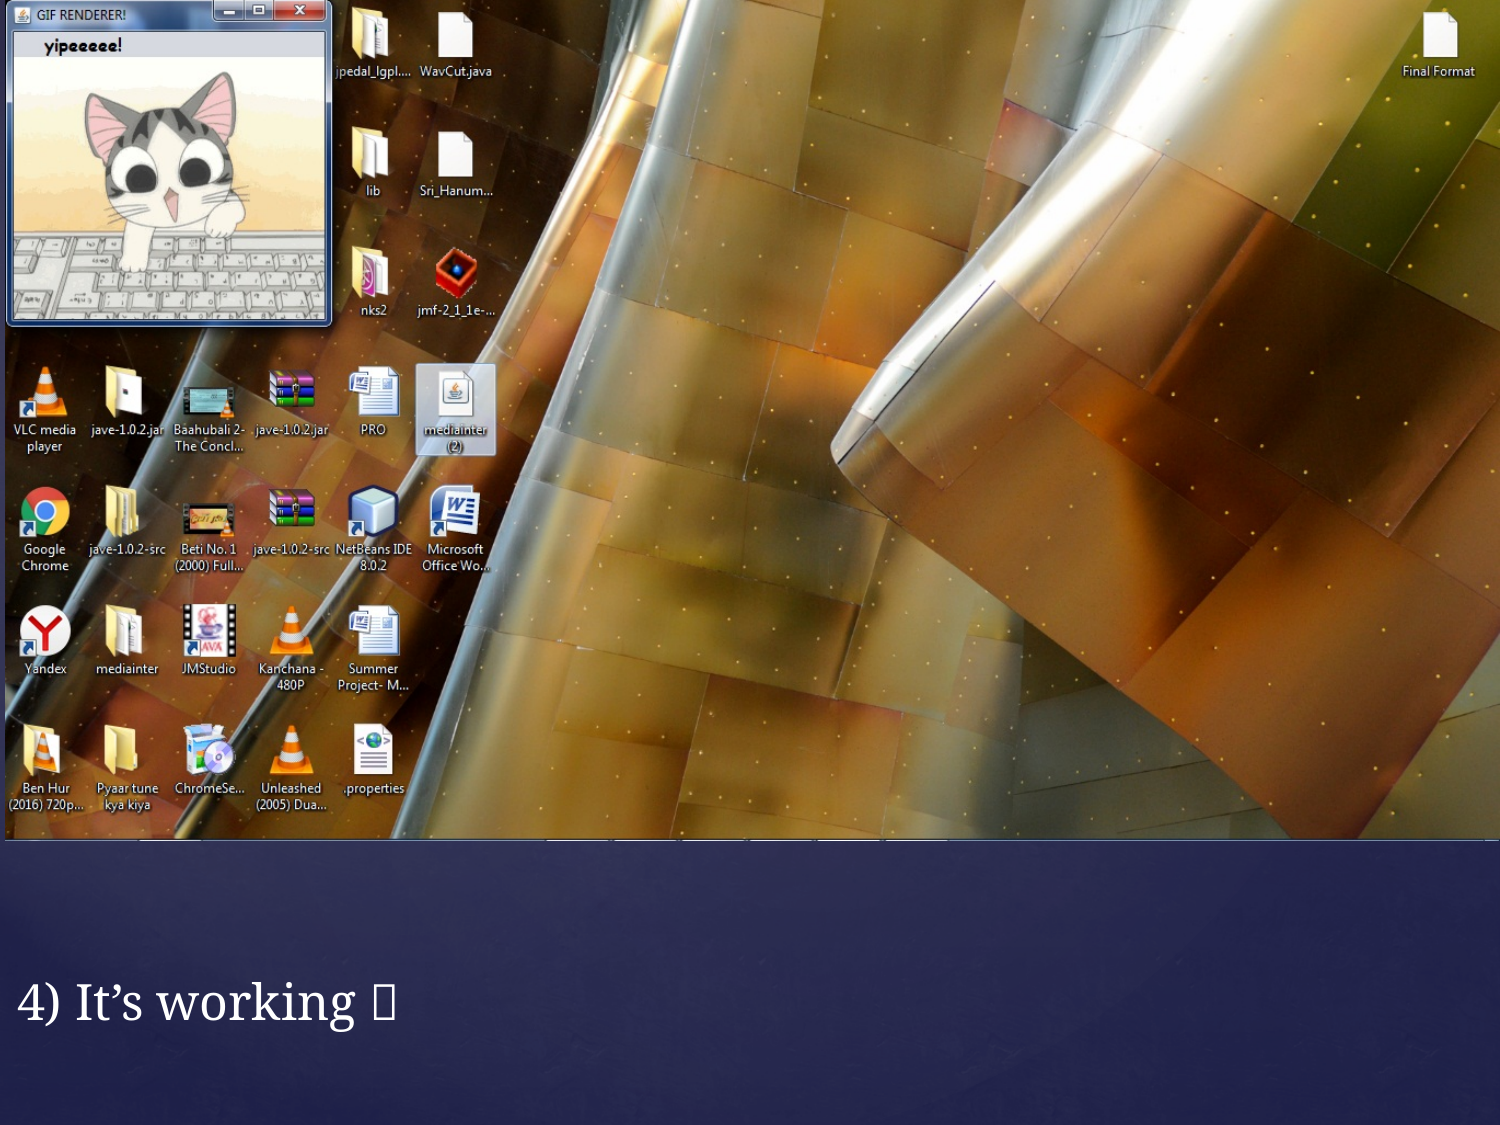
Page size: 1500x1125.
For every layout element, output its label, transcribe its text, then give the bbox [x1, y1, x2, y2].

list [4, 0, 1500, 841]
title 4) It’s working  [2, 887, 1240, 1038]
